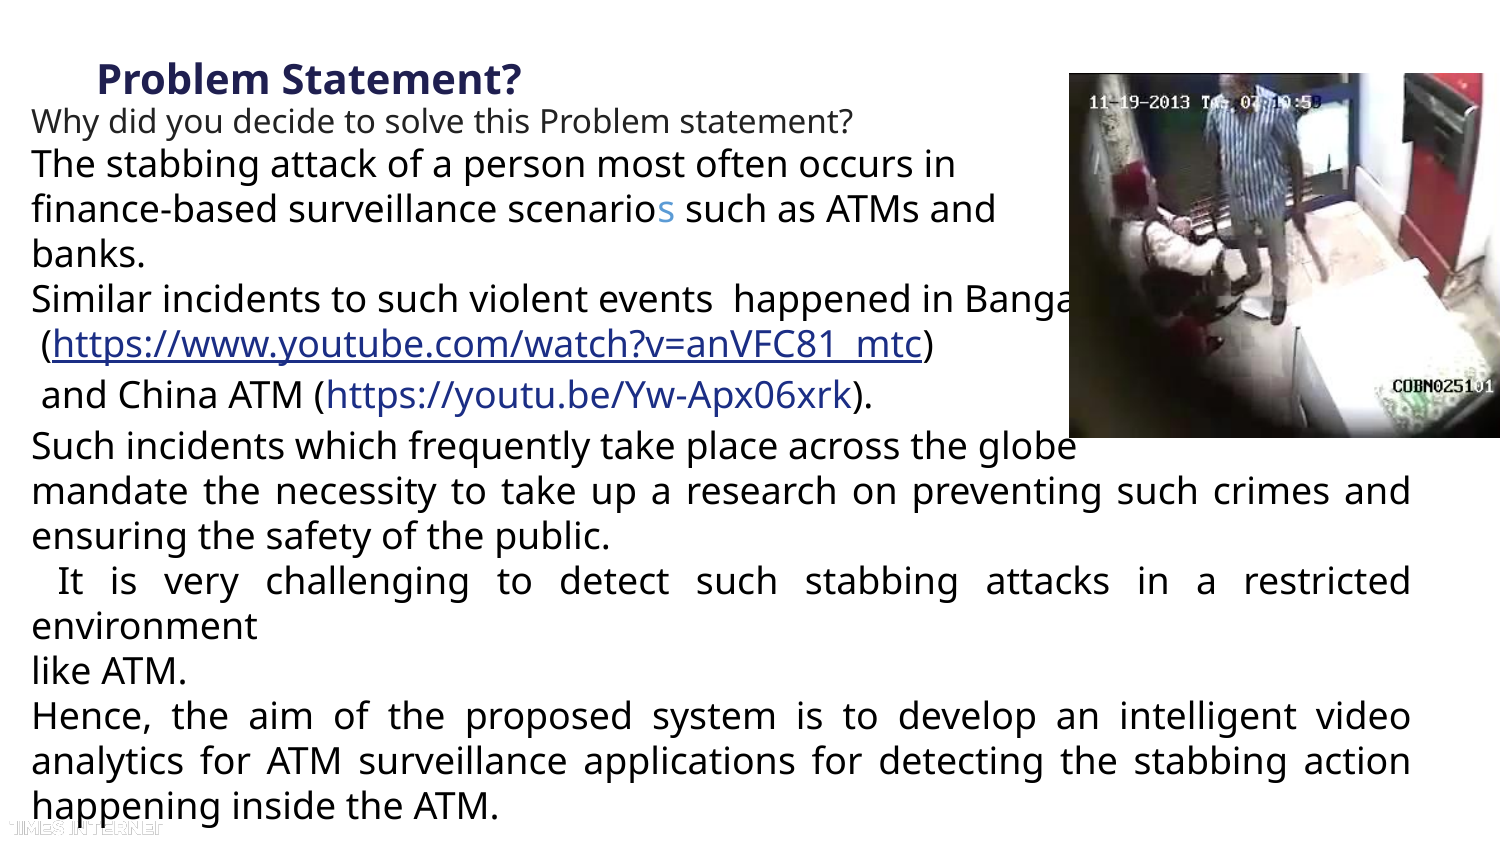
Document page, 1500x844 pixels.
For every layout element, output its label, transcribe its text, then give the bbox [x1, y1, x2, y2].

picture [8, 818, 164, 837]
title Problem Statement? [81, 37, 1440, 84]
text_box Why did you decide to solve this Problem statement? The stabbing attack of a person most often occurs in finance-based surveillance scenarios such as ATMs and banks. Similar incidents to such violent events happened in Bangalore ATM (https://www.youtube.com/watch?v=anVFC81_mtc) and China ATM (https://youtu.be/Yw-Apx06xrk). Such incidents which frequently take place across the globe mandate the necessity to take up a research on preventing such crimes and ensuring the safety of the public. It is very challenging to detect such stabbing attacks in a restricted environment like ATM. Hence, the aim of the proposed system is to develop an intelligent video analytics for ATM surveillance applications for detecting the stabbing action happening inside the ATM. [16, 84, 1428, 822]
picture [1069, 73, 1500, 438]
